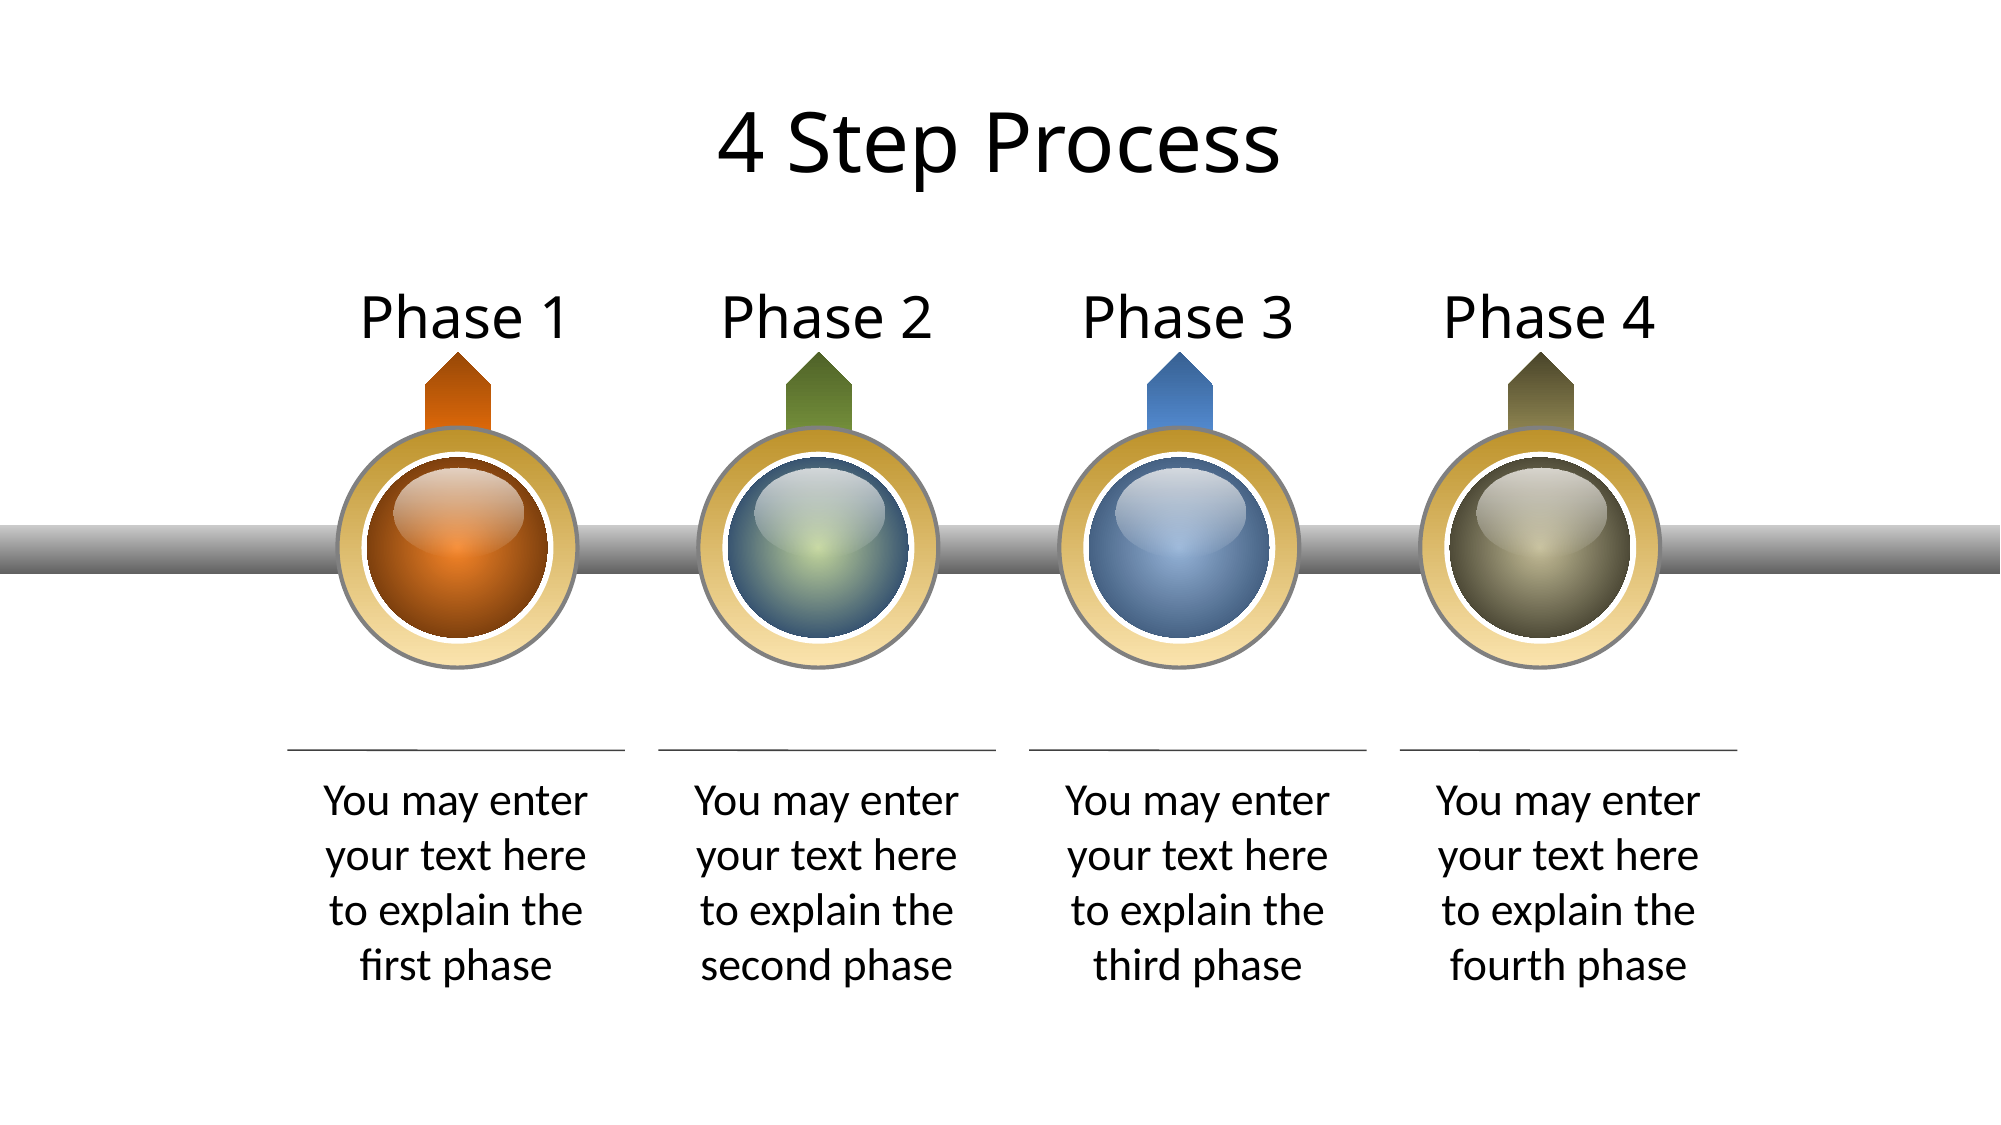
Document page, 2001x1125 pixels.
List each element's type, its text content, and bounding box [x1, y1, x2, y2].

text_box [267, 351, 626, 738]
text_box Phase 3 [1066, 272, 1310, 350]
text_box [1419, 427, 1661, 668]
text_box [698, 427, 939, 668]
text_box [287, 749, 626, 1001]
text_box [0, 524, 261, 574]
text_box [1028, 749, 1367, 1001]
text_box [1349, 351, 1731, 738]
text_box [658, 749, 997, 1001]
text_box Phase 2 [705, 272, 949, 350]
text_box Phase 4 [1428, 272, 1671, 350]
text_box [988, 351, 1348, 738]
title 4 Step Process [99, 45, 1900, 233]
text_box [337, 427, 578, 668]
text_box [1399, 749, 1738, 1001]
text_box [627, 351, 987, 738]
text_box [1059, 427, 1300, 668]
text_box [1735, 524, 2000, 574]
text_box Phase 1 [344, 272, 588, 350]
